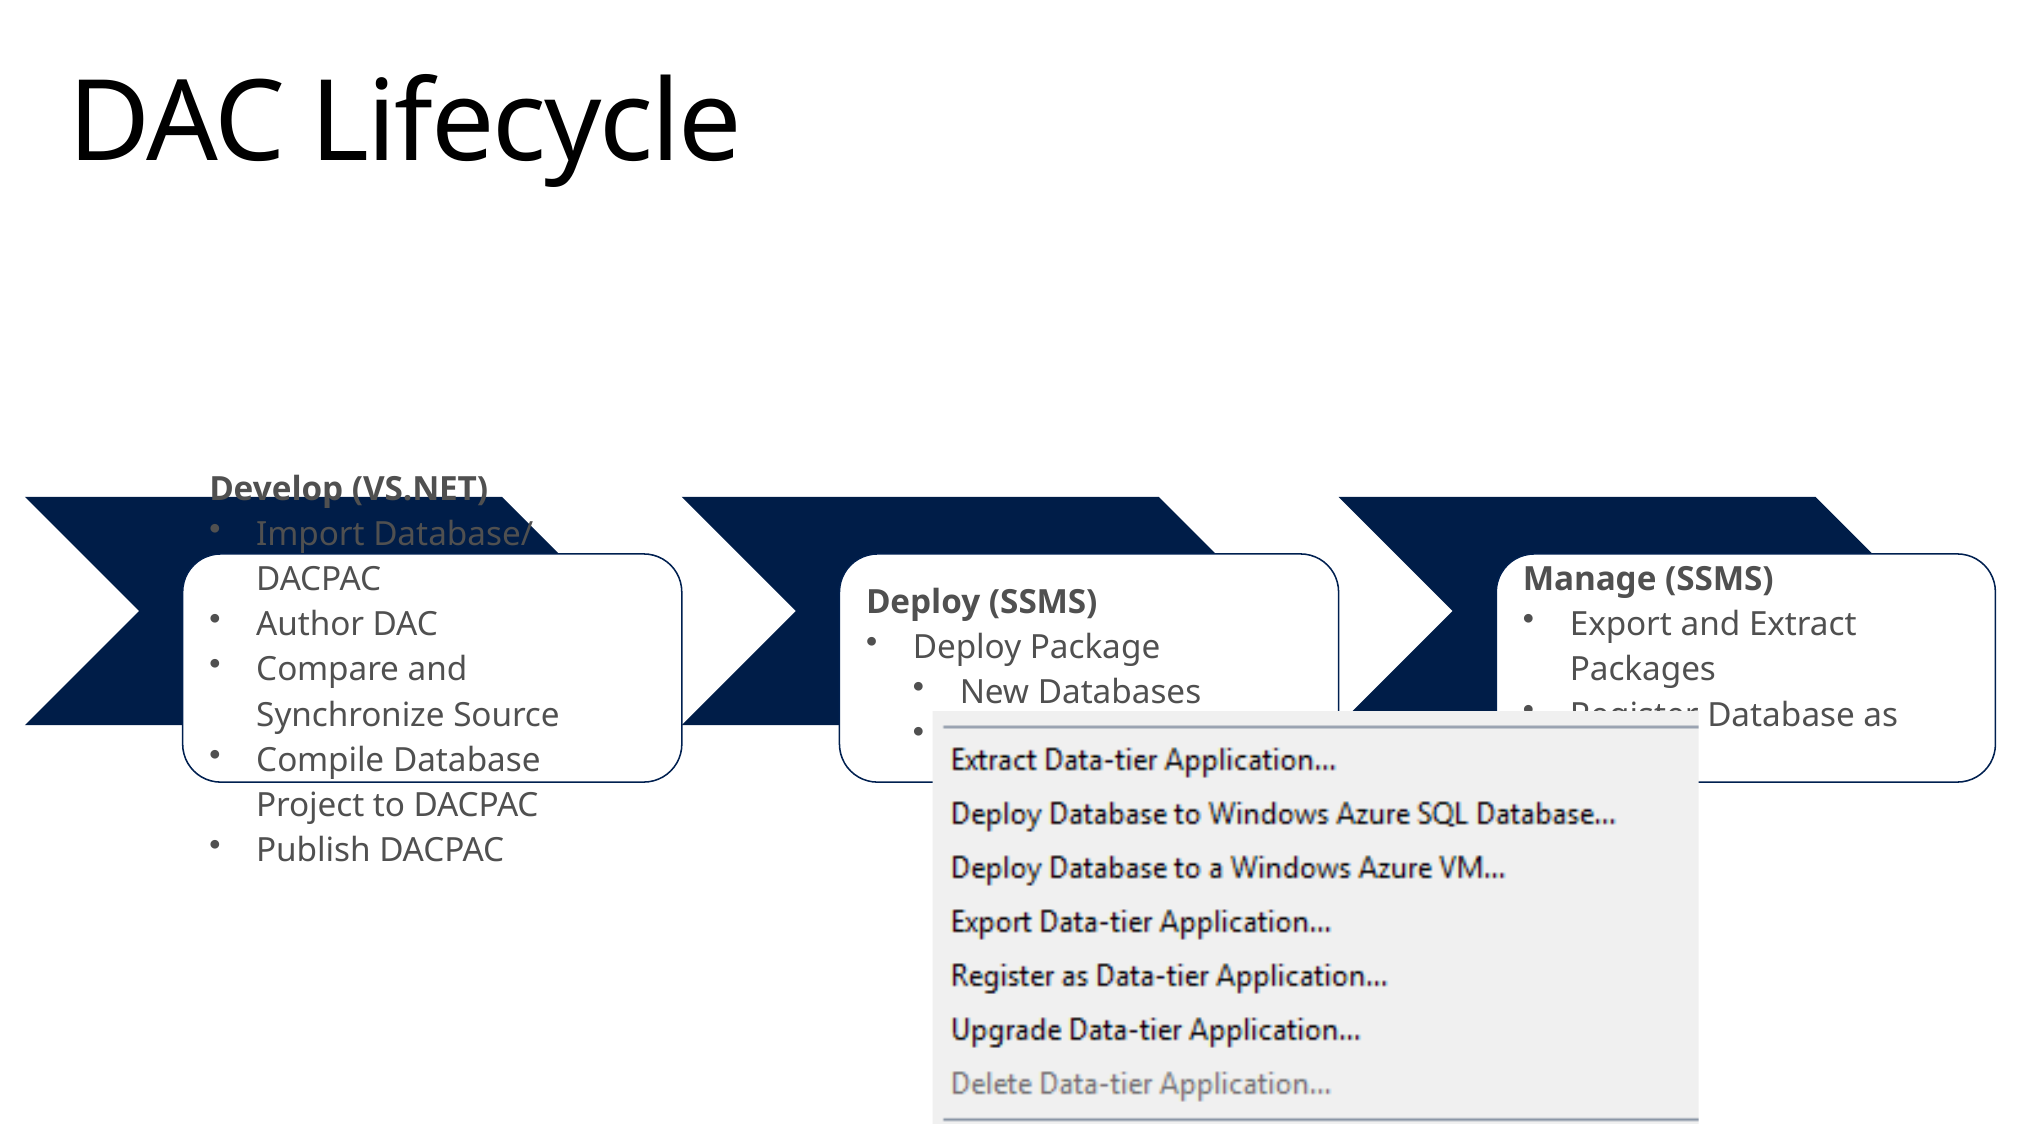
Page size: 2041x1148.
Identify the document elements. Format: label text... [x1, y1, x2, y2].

title DAC Lifecycle [45, 48, 1996, 167]
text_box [24, 167, 1996, 1112]
picture [932, 710, 1699, 1124]
